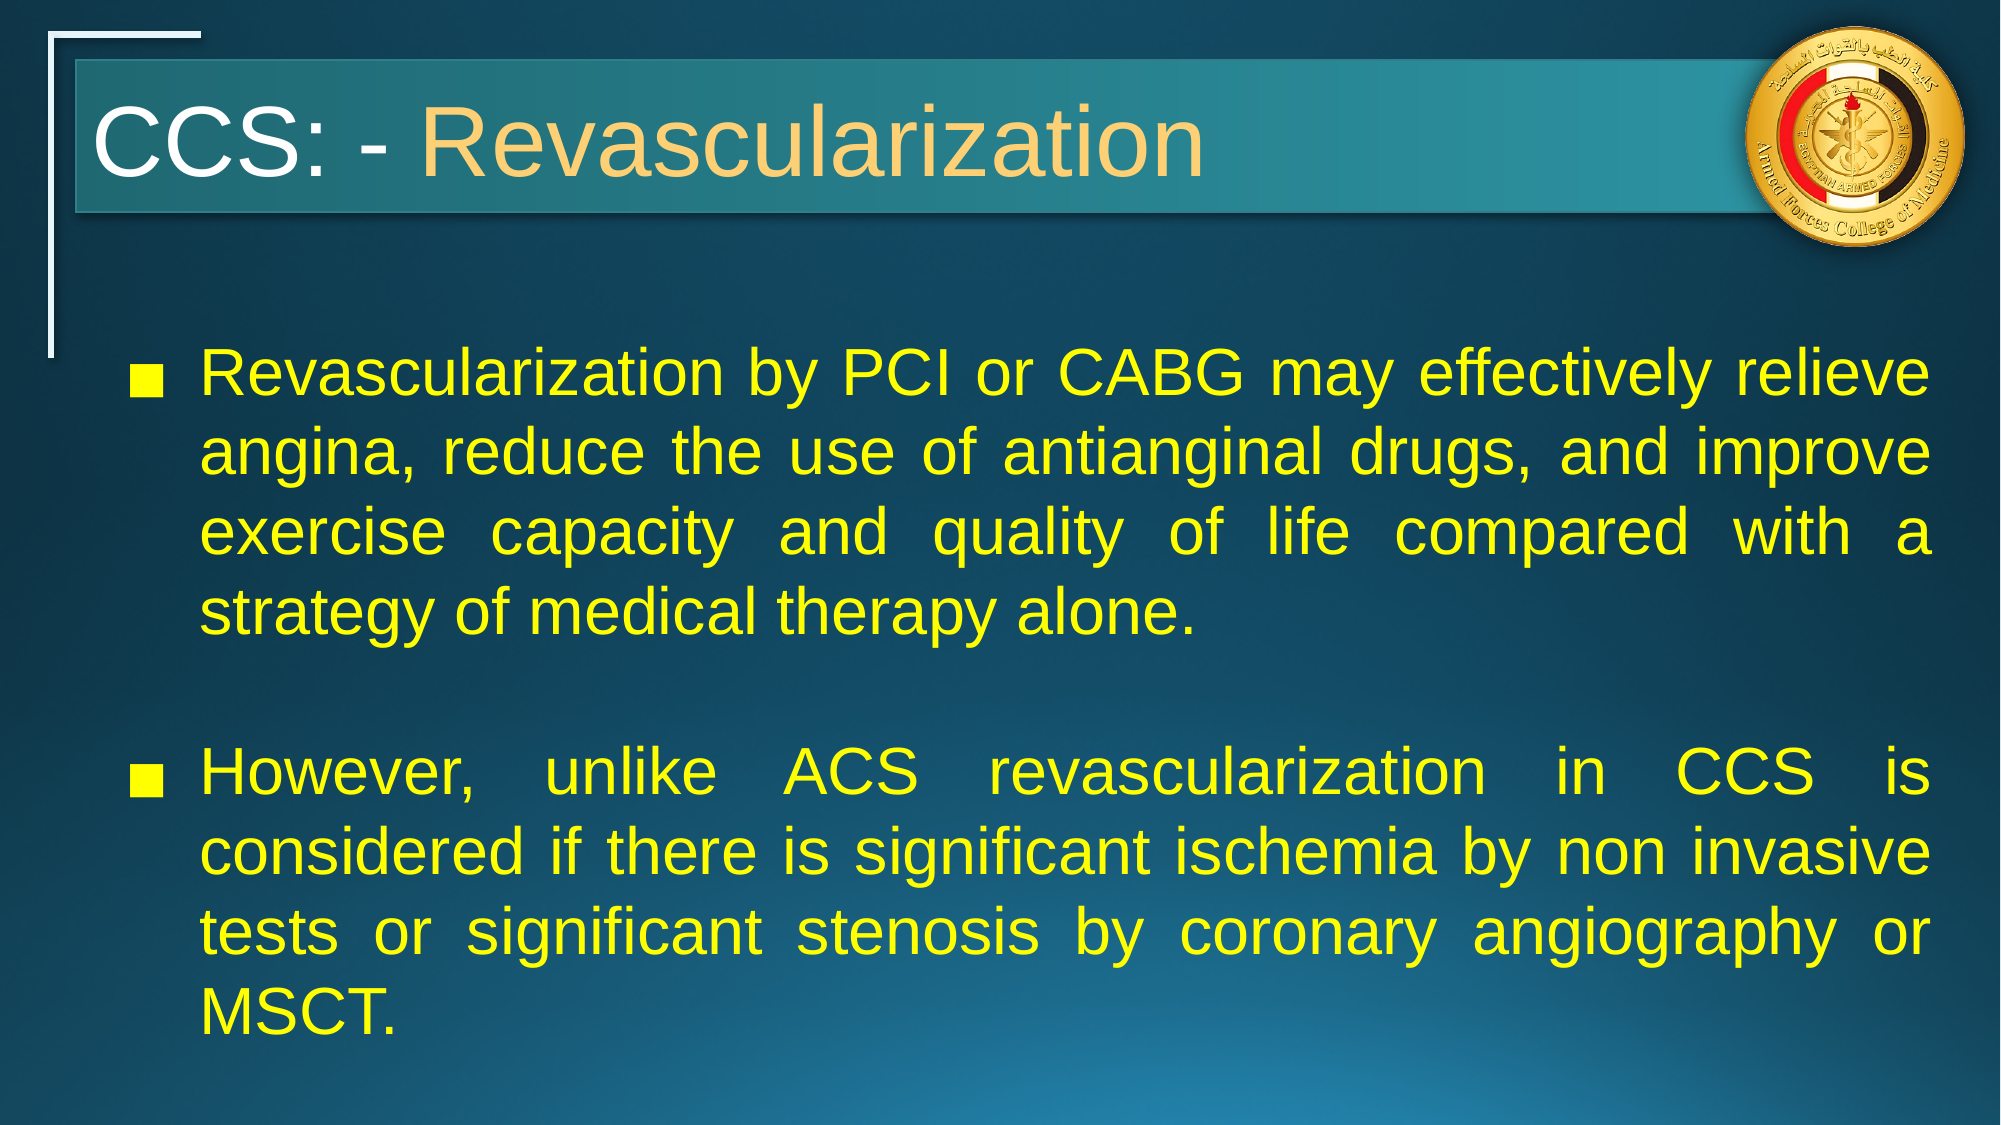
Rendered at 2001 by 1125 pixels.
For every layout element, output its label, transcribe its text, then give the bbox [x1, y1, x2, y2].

text_box CCS: - Revascularization [76, 60, 1722, 213]
picture [0, 0, 2001, 1125]
text_box Revascularization by PCI or CABG may effectively relieve angina, reduce the use of antianginal drugs, and improve exercise capacity and quality of life compared with a strategy of medical therapy alone. However, unlike ACS revascularization in CCS is considered if there is significant ischemia by non invasive tests or significant stenosis by coronary angiography or MSCT. [109, 320, 1949, 1056]
